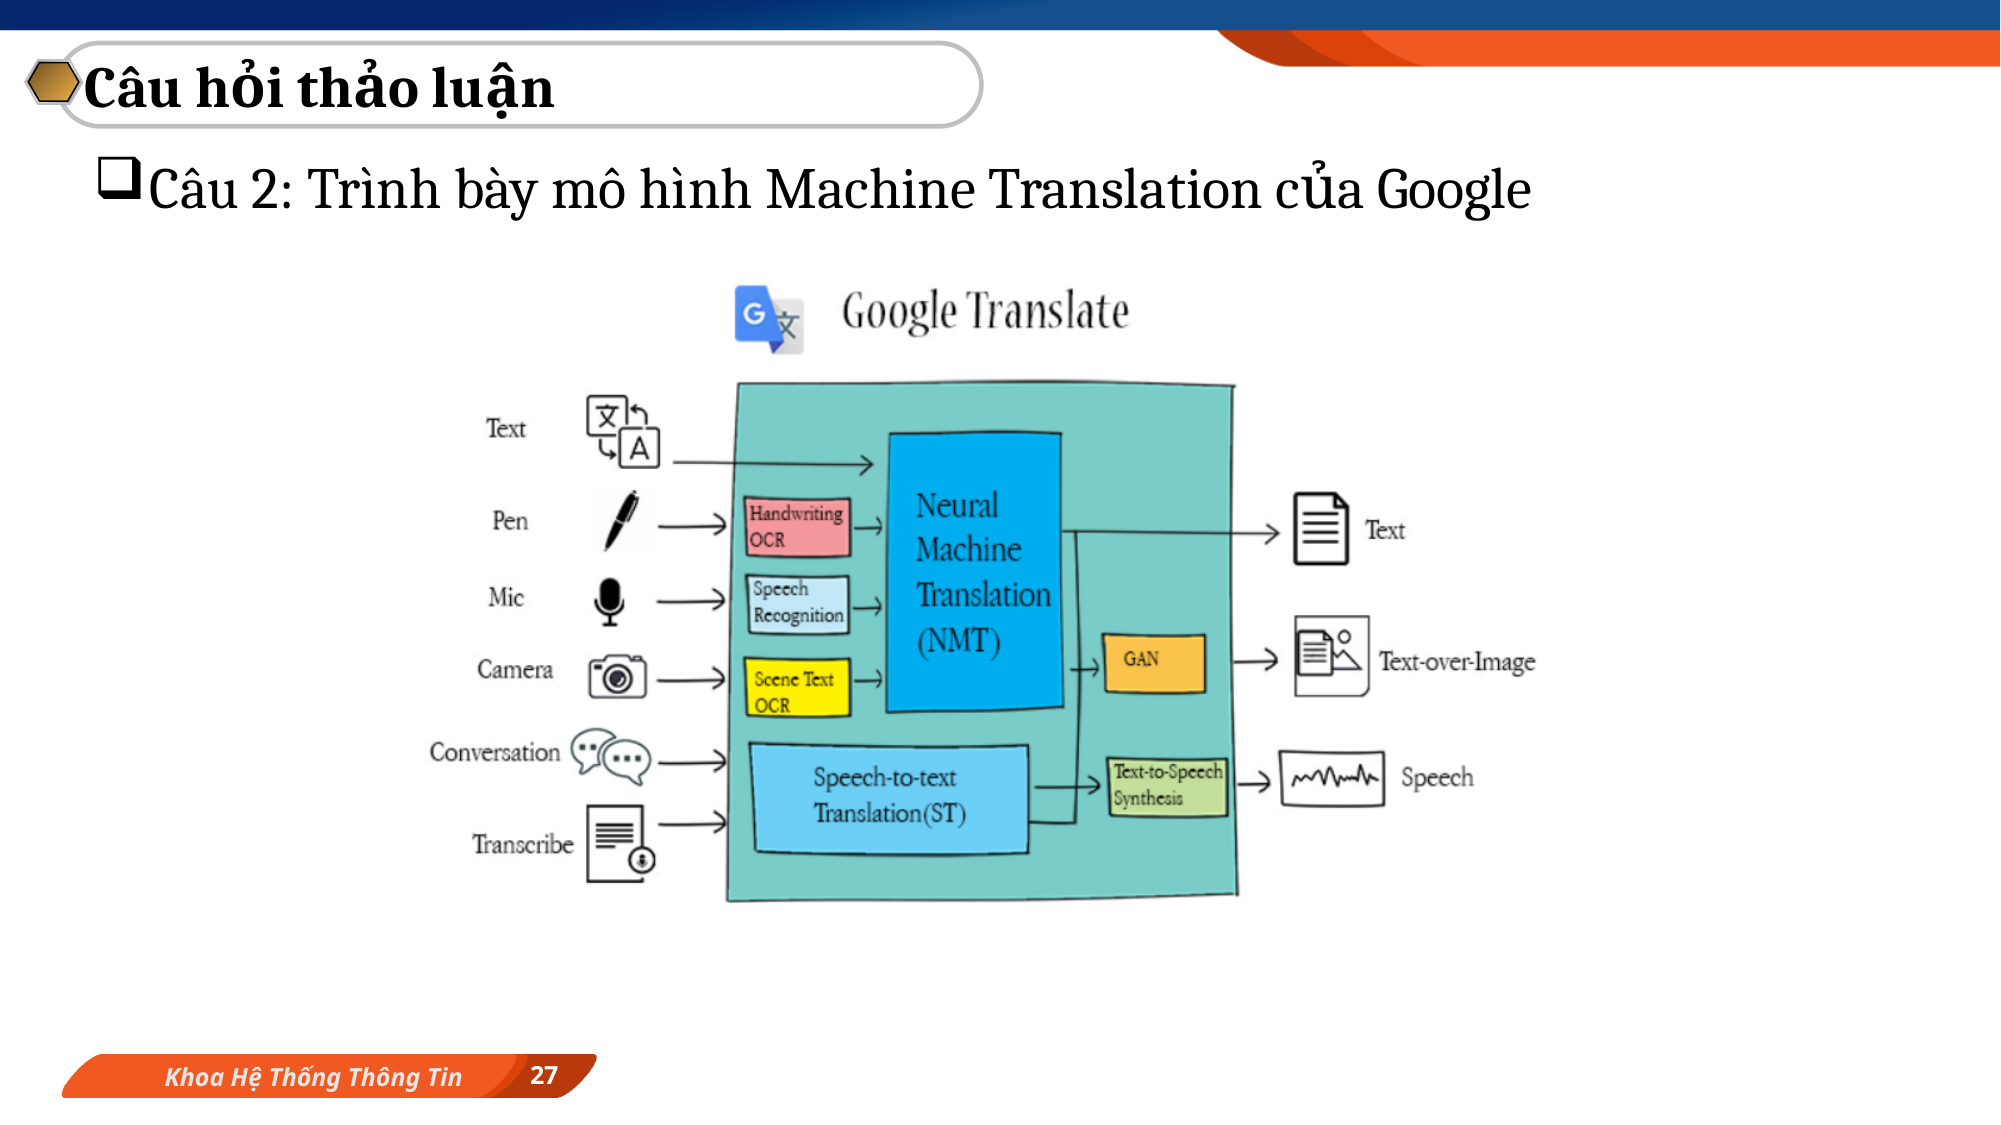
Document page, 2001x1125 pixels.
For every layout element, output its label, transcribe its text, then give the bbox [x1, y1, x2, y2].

slide_number 27 [508, 1046, 574, 1106]
picture [34, 1017, 624, 1125]
footer Khoa Hệ Thống Thông Tin [119, 1054, 508, 1098]
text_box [24, 42, 982, 127]
picture [419, 269, 1543, 903]
picture [0, 0, 2001, 71]
text_box Câu 2: Trình bày mô hình Machine Translation của Google [78, 143, 1954, 279]
